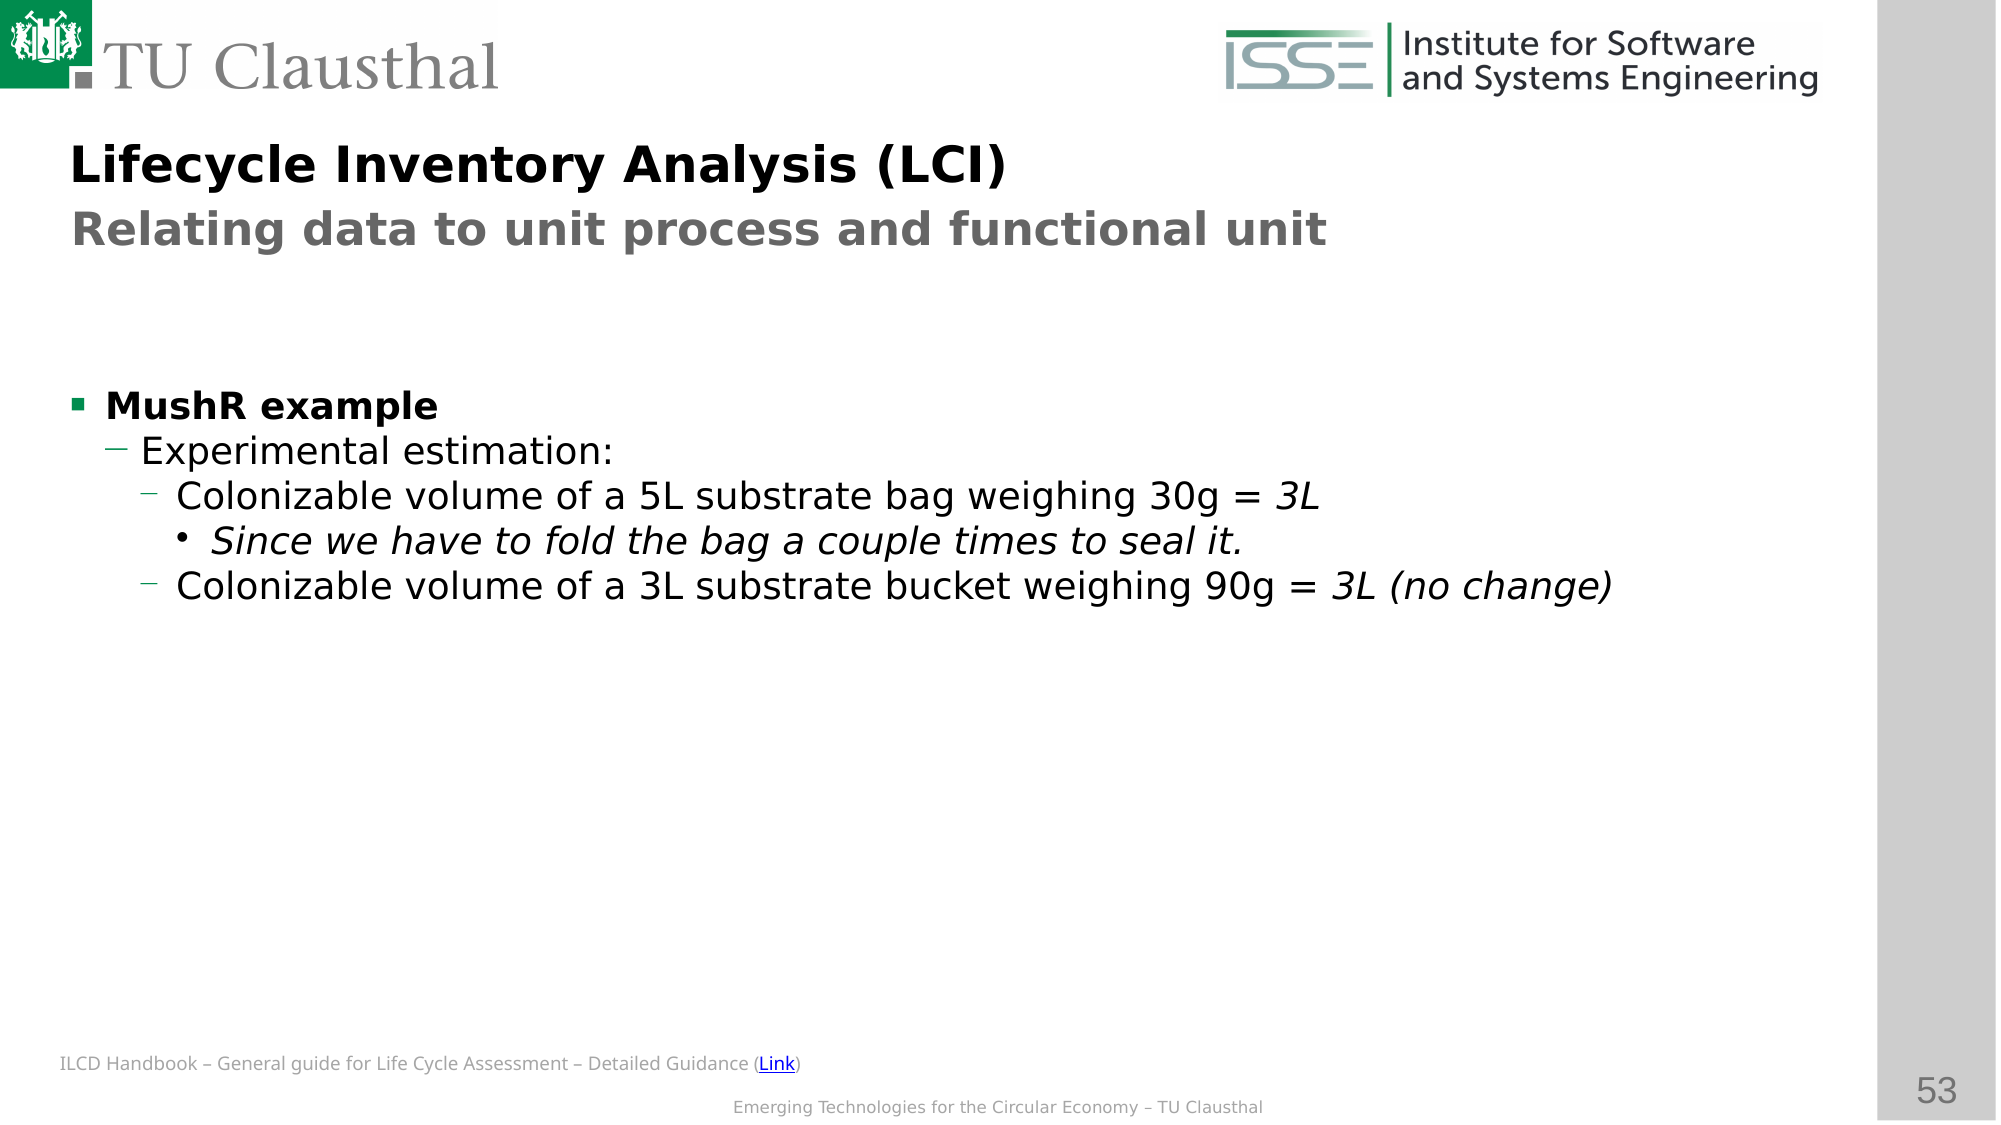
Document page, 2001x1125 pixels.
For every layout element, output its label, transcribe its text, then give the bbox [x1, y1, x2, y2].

text_box Relating data to unit process and functional unit [70, 188, 1767, 267]
picture [0, 0, 498, 89]
text_box MushR example Experimental estimation: Colonizable volume of a 5L substrate bag weighing 30g = 3L Since we have to fold the bag a couple times to seal it. Colonizable volume of a 3L substrate bucket weighing 90g = 3L (no change) [54, 375, 1837, 1032]
text_box ILCD Handbook – General guide for Life Cycle Assessment – Detailed Guidance (Link) [44, 1043, 1836, 1085]
picture [1218, 22, 1823, 103]
text_box Lifecycle Inventory Analysis (LCI) [54, 125, 1816, 205]
